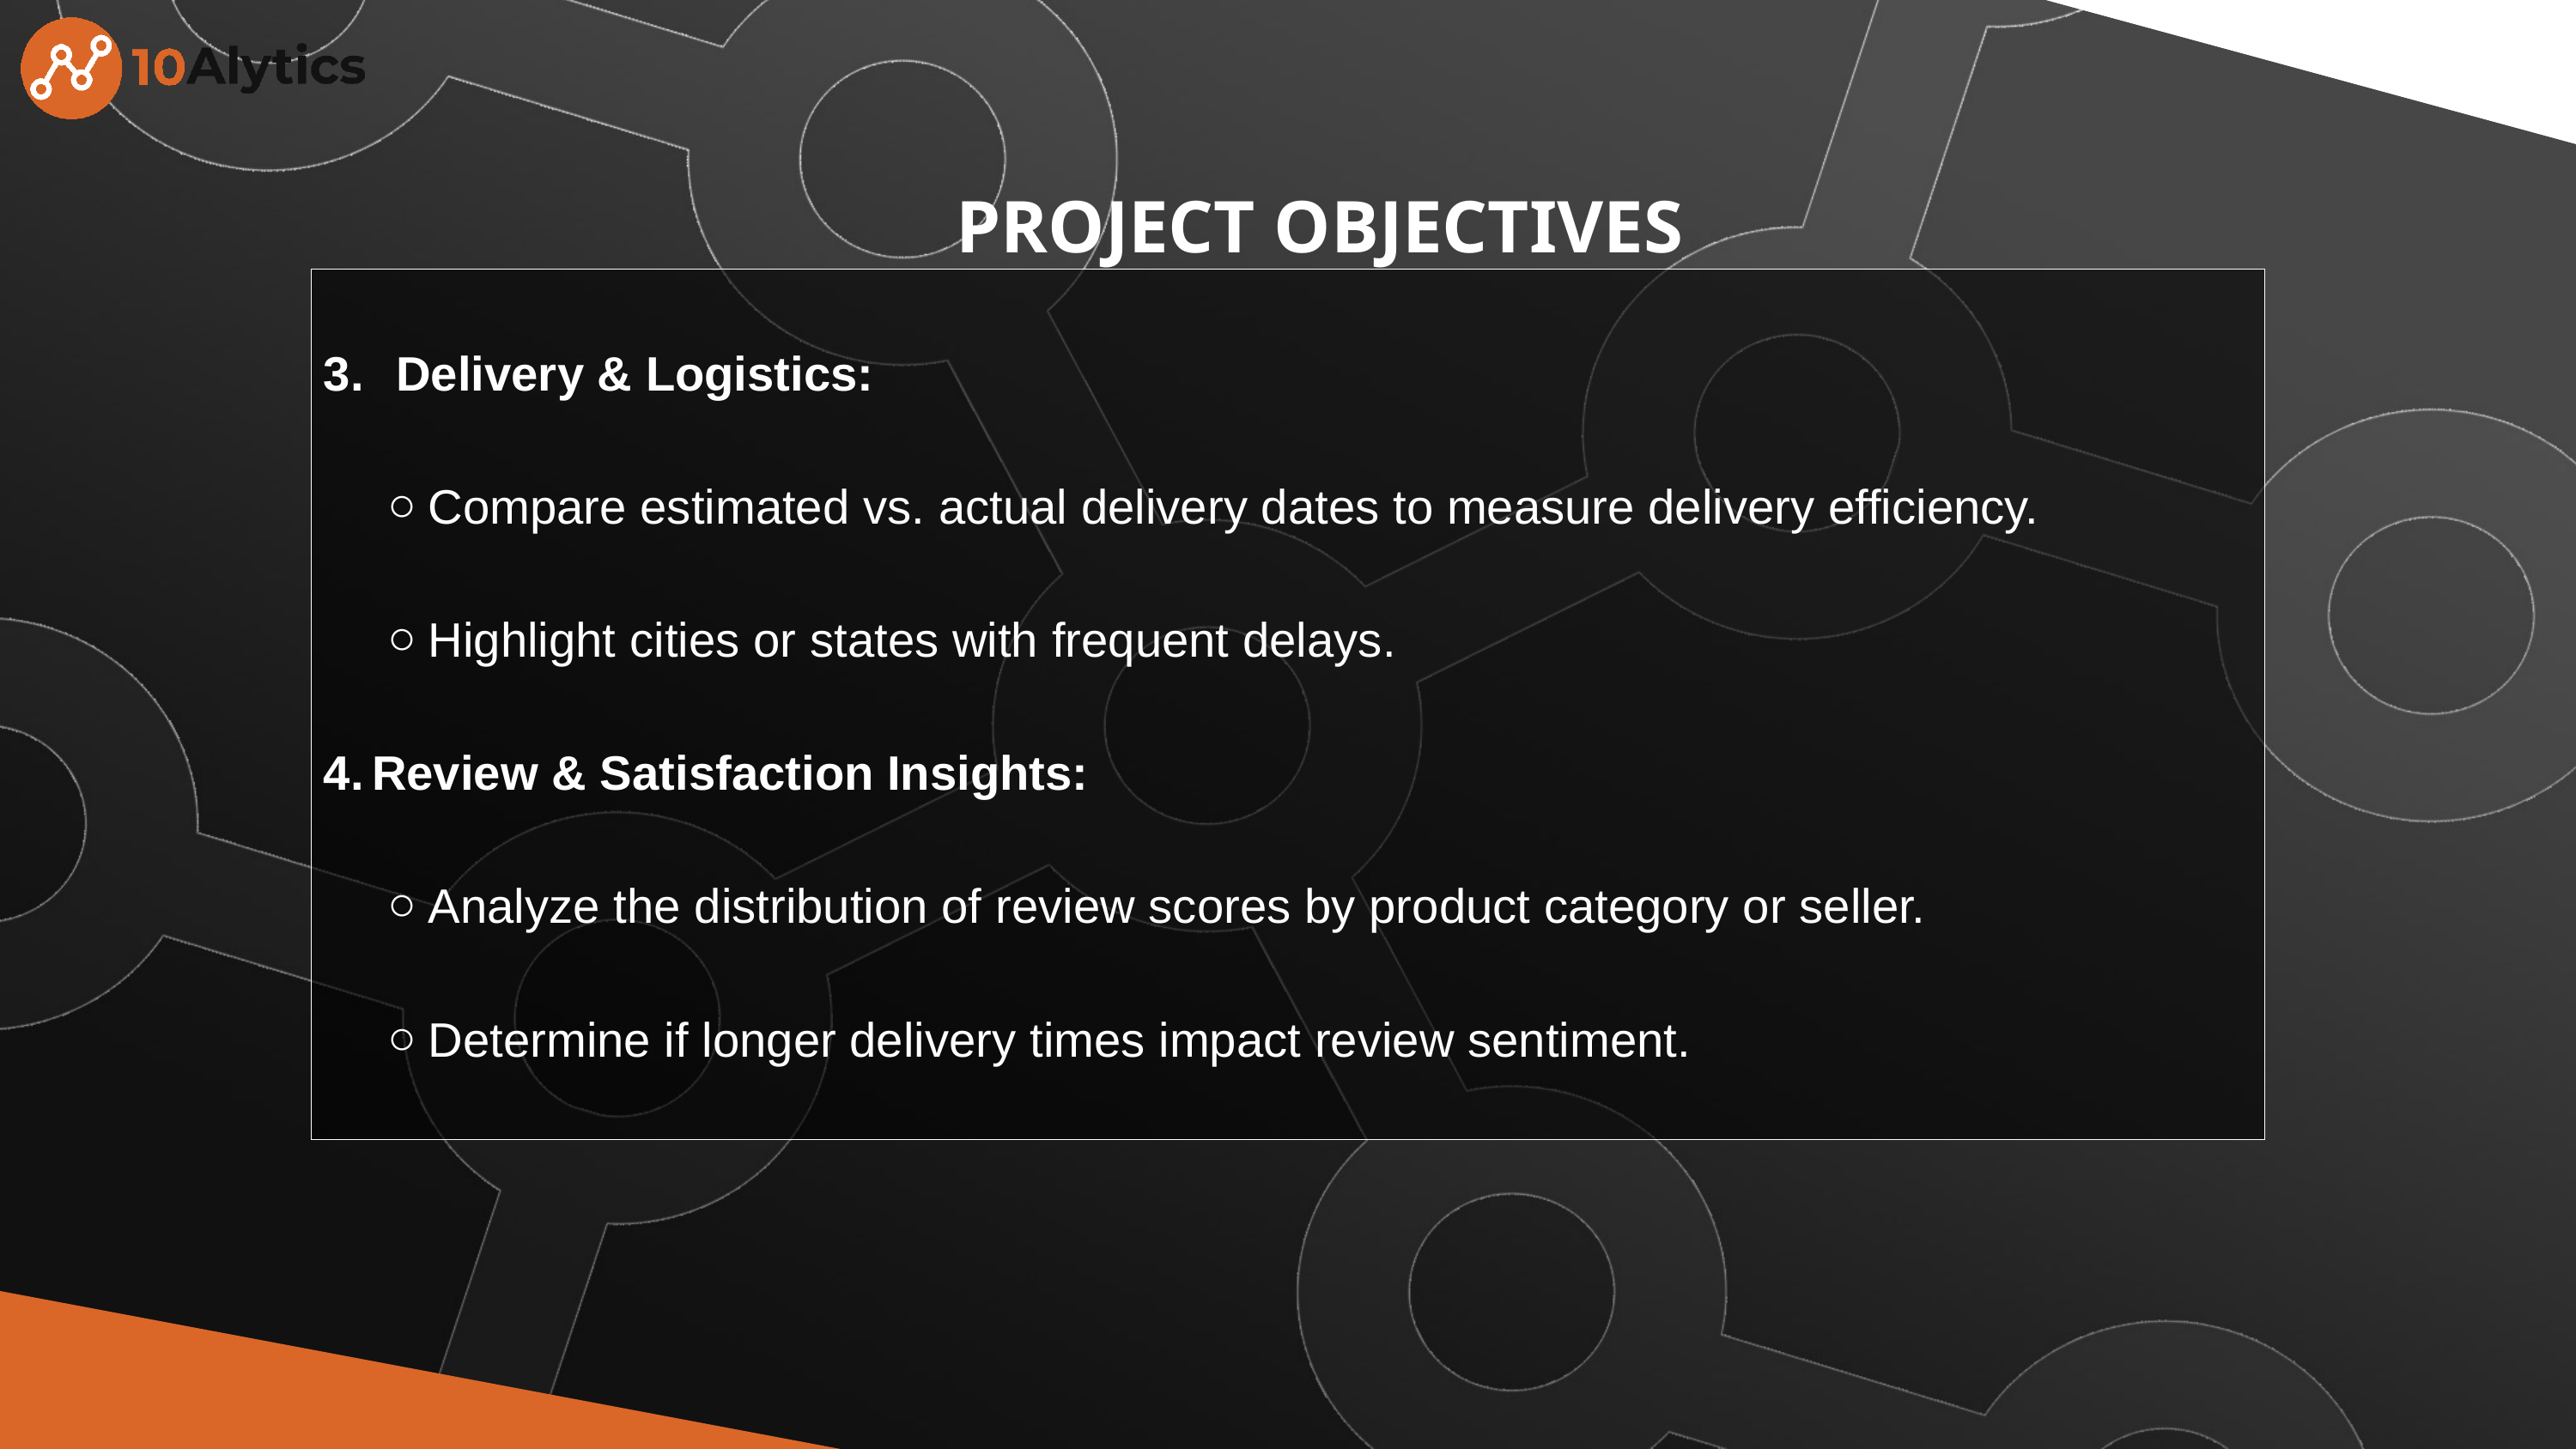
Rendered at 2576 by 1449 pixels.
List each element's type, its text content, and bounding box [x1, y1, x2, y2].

picture [0, 0, 2576, 1449]
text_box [1586, 0, 2576, 124]
text_box PROJECT OBJECTIVES [214, 118, 2425, 268]
text_box Delivery & Logistics: Compare estimated vs. actual delivery dates to measure delivery efficiency. Highlight cities or states with frequent delays. Review & Satisfaction Insights: Analyze the distribution of review scores by product category or seller. Determine if longer delivery times impact review sentiment. [311, 269, 2265, 1140]
